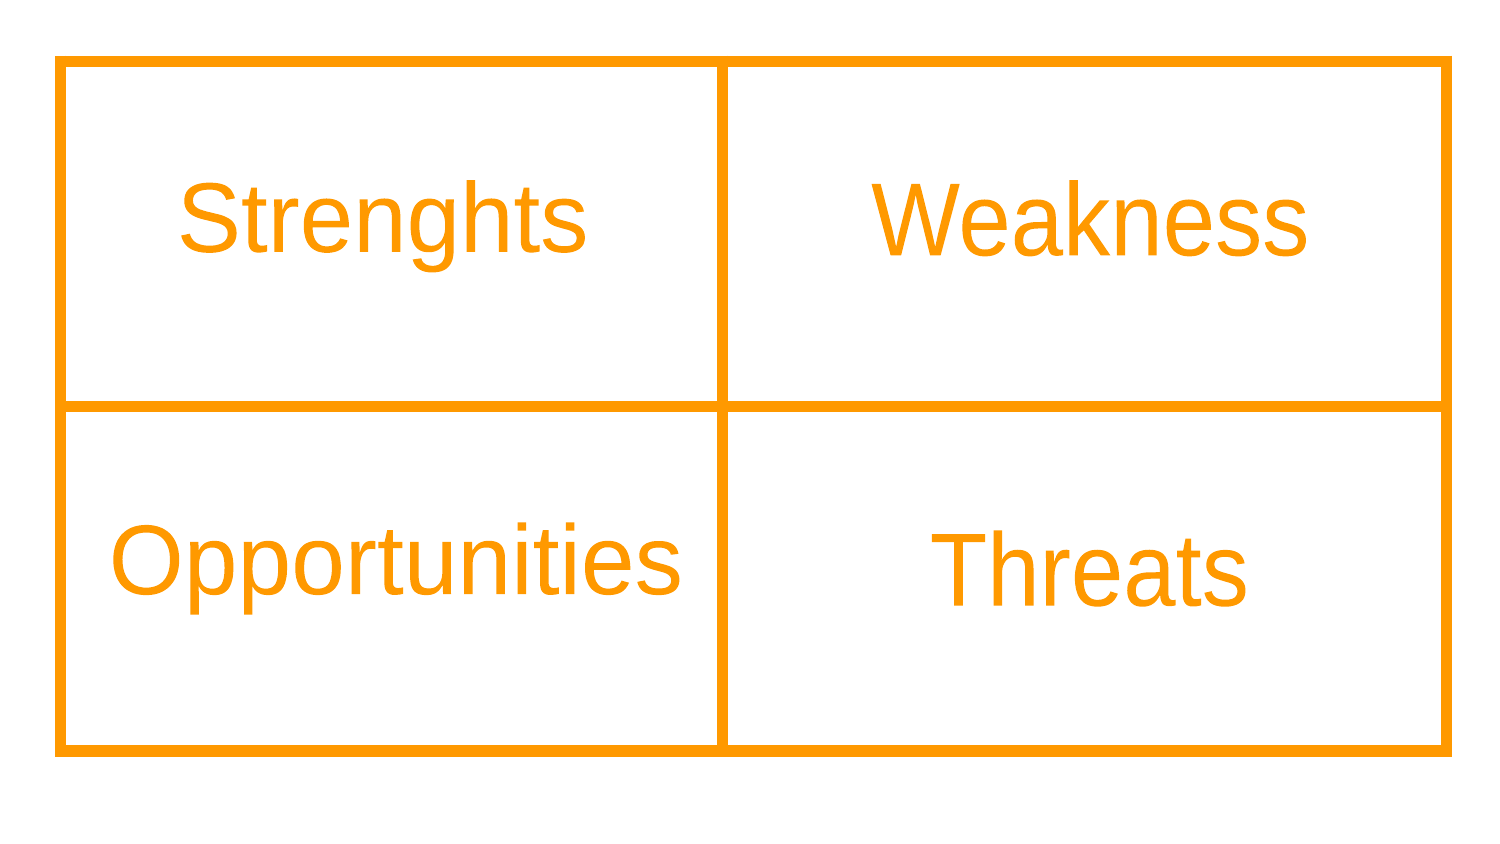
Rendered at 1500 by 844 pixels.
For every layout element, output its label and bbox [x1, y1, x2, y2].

table_header [728, 67, 1441, 401]
table_cell [66, 412, 717, 745]
table_cell [728, 412, 1441, 745]
table_header [66, 67, 717, 401]
